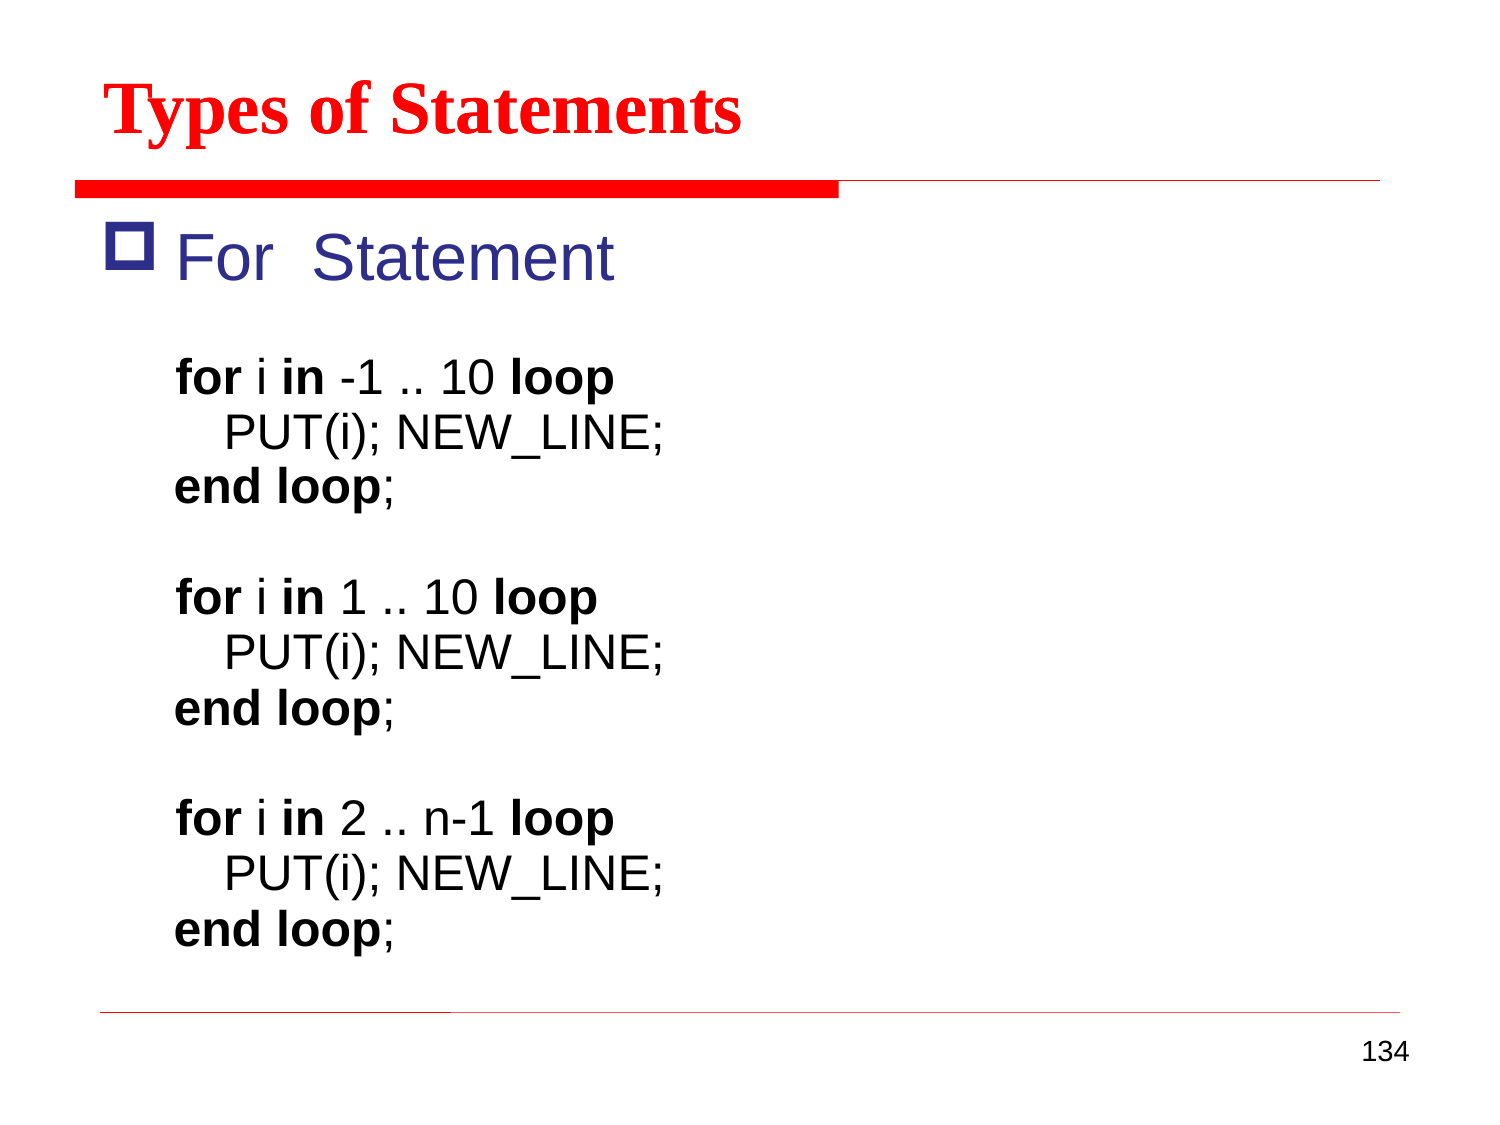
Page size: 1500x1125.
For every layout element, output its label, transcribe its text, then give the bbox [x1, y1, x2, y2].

text_box Types of Statements [103, 78, 744, 149]
text_box For Statement [100, 243, 621, 295]
text_box end loop; [173, 913, 397, 957]
text_box for i in 1 .. 10 loop PUT(i); NEW_LINE; [175, 582, 666, 680]
text_box for i in -1 .. 10 loop PUT(i); NEW_LINE; [175, 361, 666, 460]
slide_number 134 [1074, 1024, 1426, 1103]
text_box end loop; [173, 693, 397, 736]
text_box for i in 2 .. n-1 loop PUT(i); NEW_LINE; [175, 802, 666, 901]
text_box end loop; [173, 469, 397, 514]
